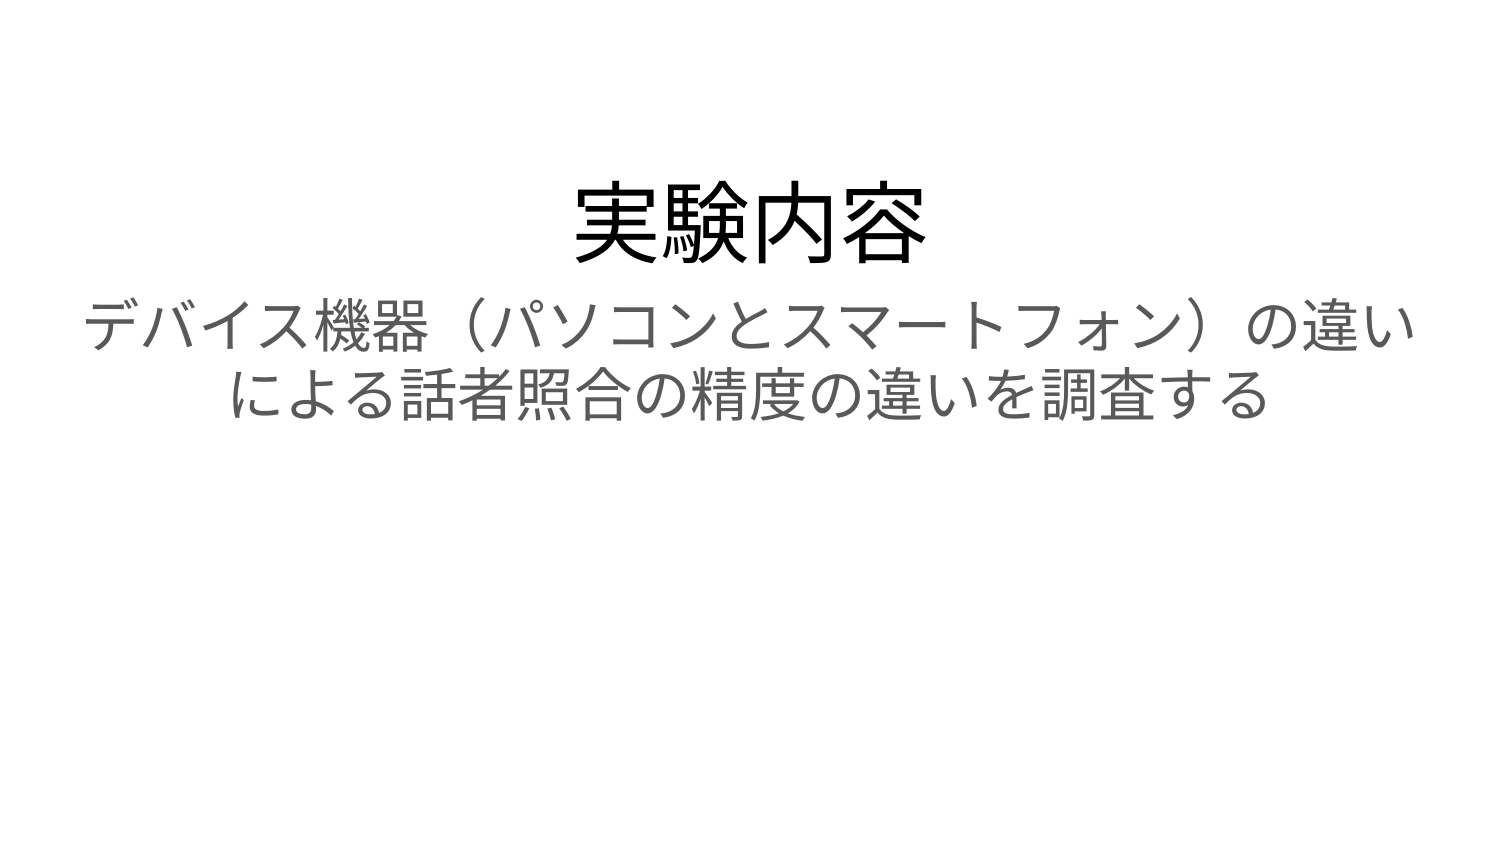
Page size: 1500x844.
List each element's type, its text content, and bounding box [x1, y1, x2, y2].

title 実験内容 [51, 122, 1449, 273]
subtitle デバイス機器（パソコンとスマートフォン）の違いによる話者照合の精度の違いを調査する [51, 273, 1449, 595]
